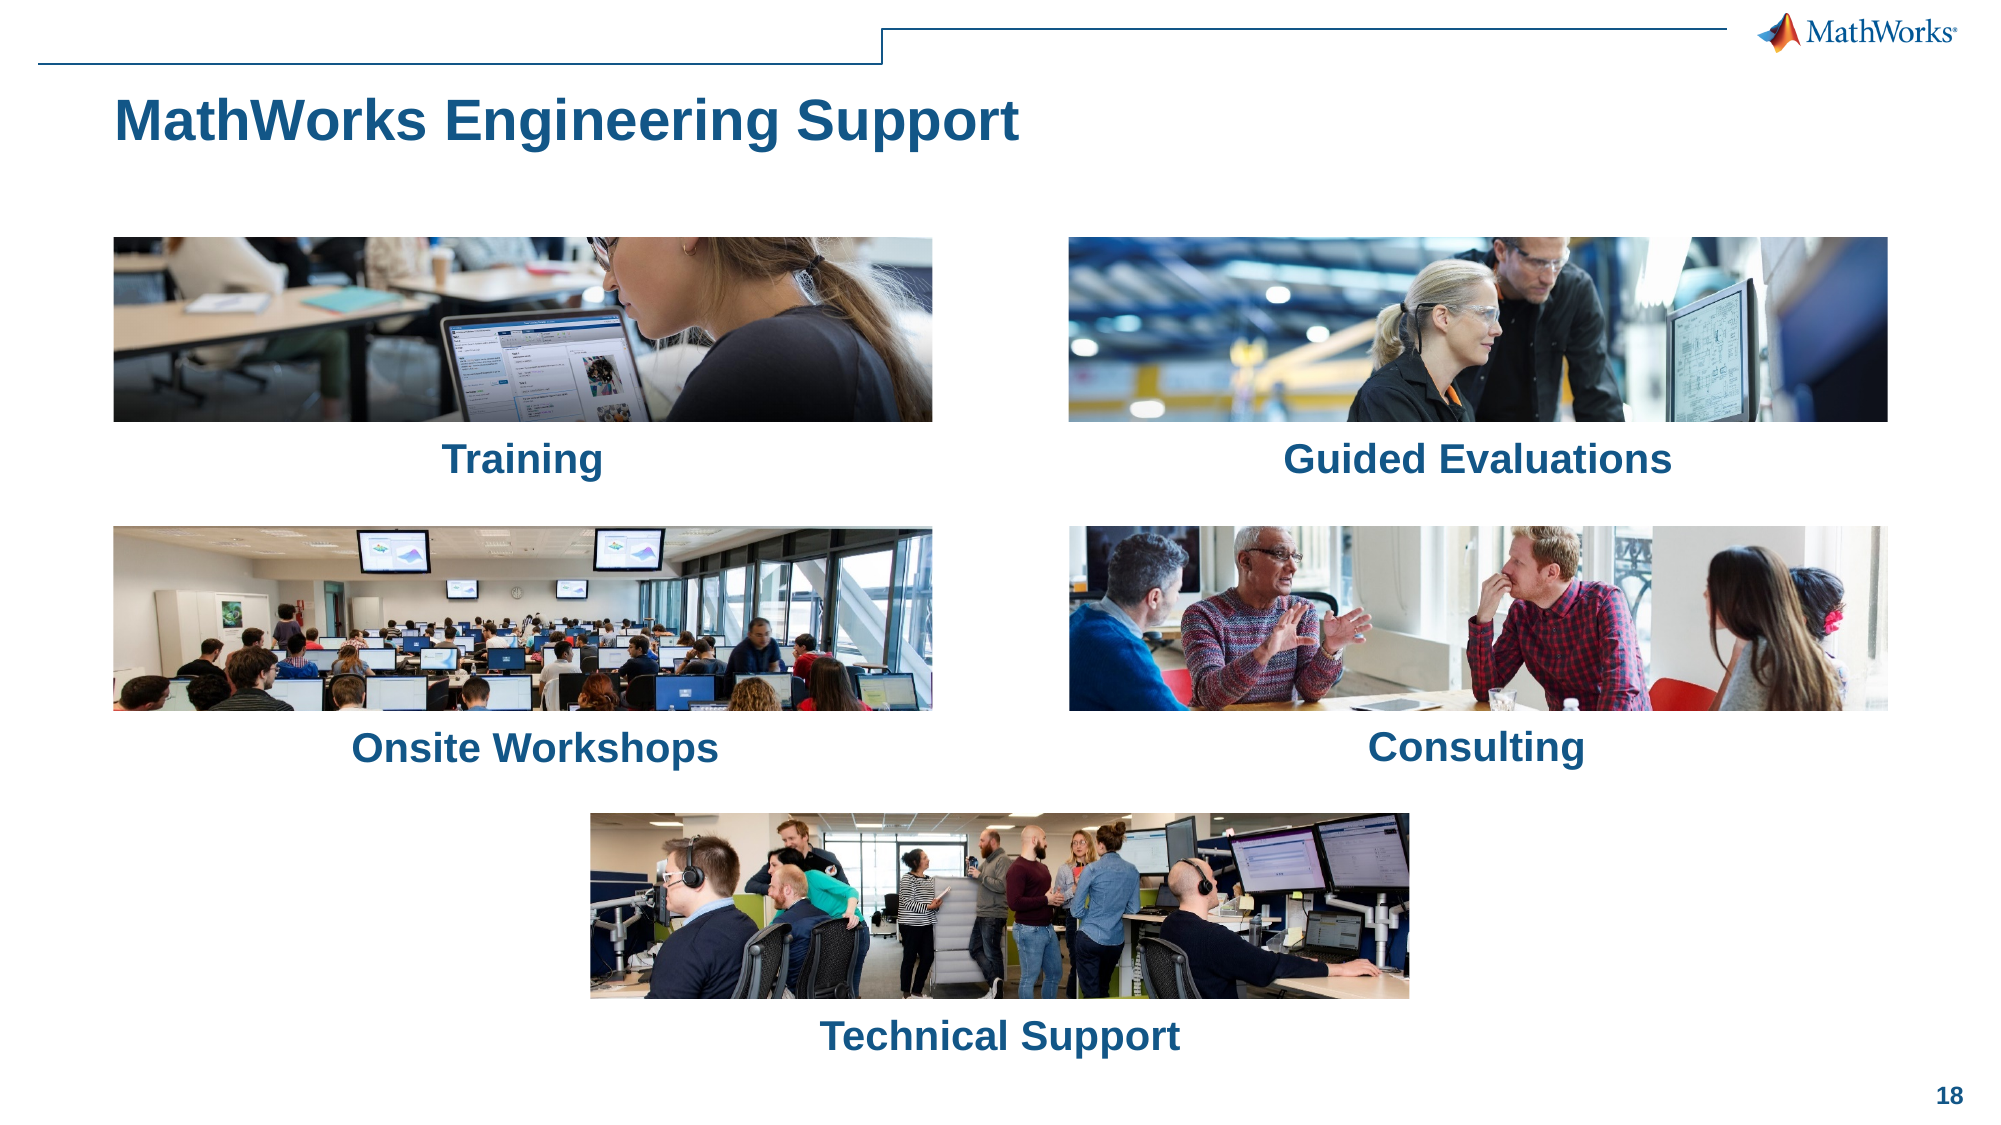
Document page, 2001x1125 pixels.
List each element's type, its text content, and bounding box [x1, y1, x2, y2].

text_box Onsite Workshops [350, 721, 721, 806]
picture [1069, 525, 1889, 711]
picture [590, 813, 1410, 999]
picture [1751, 3, 1970, 63]
text_box Consulting [1255, 719, 1699, 840]
title MathWorks Engineering Support [99, 75, 1867, 238]
text_box Technical Support [817, 1008, 1183, 1096]
text_box Guided Evaluations [1205, 432, 1751, 524]
picture [1068, 237, 1888, 422]
picture [113, 237, 933, 422]
text_box Training [338, 432, 708, 497]
picture [113, 525, 933, 711]
